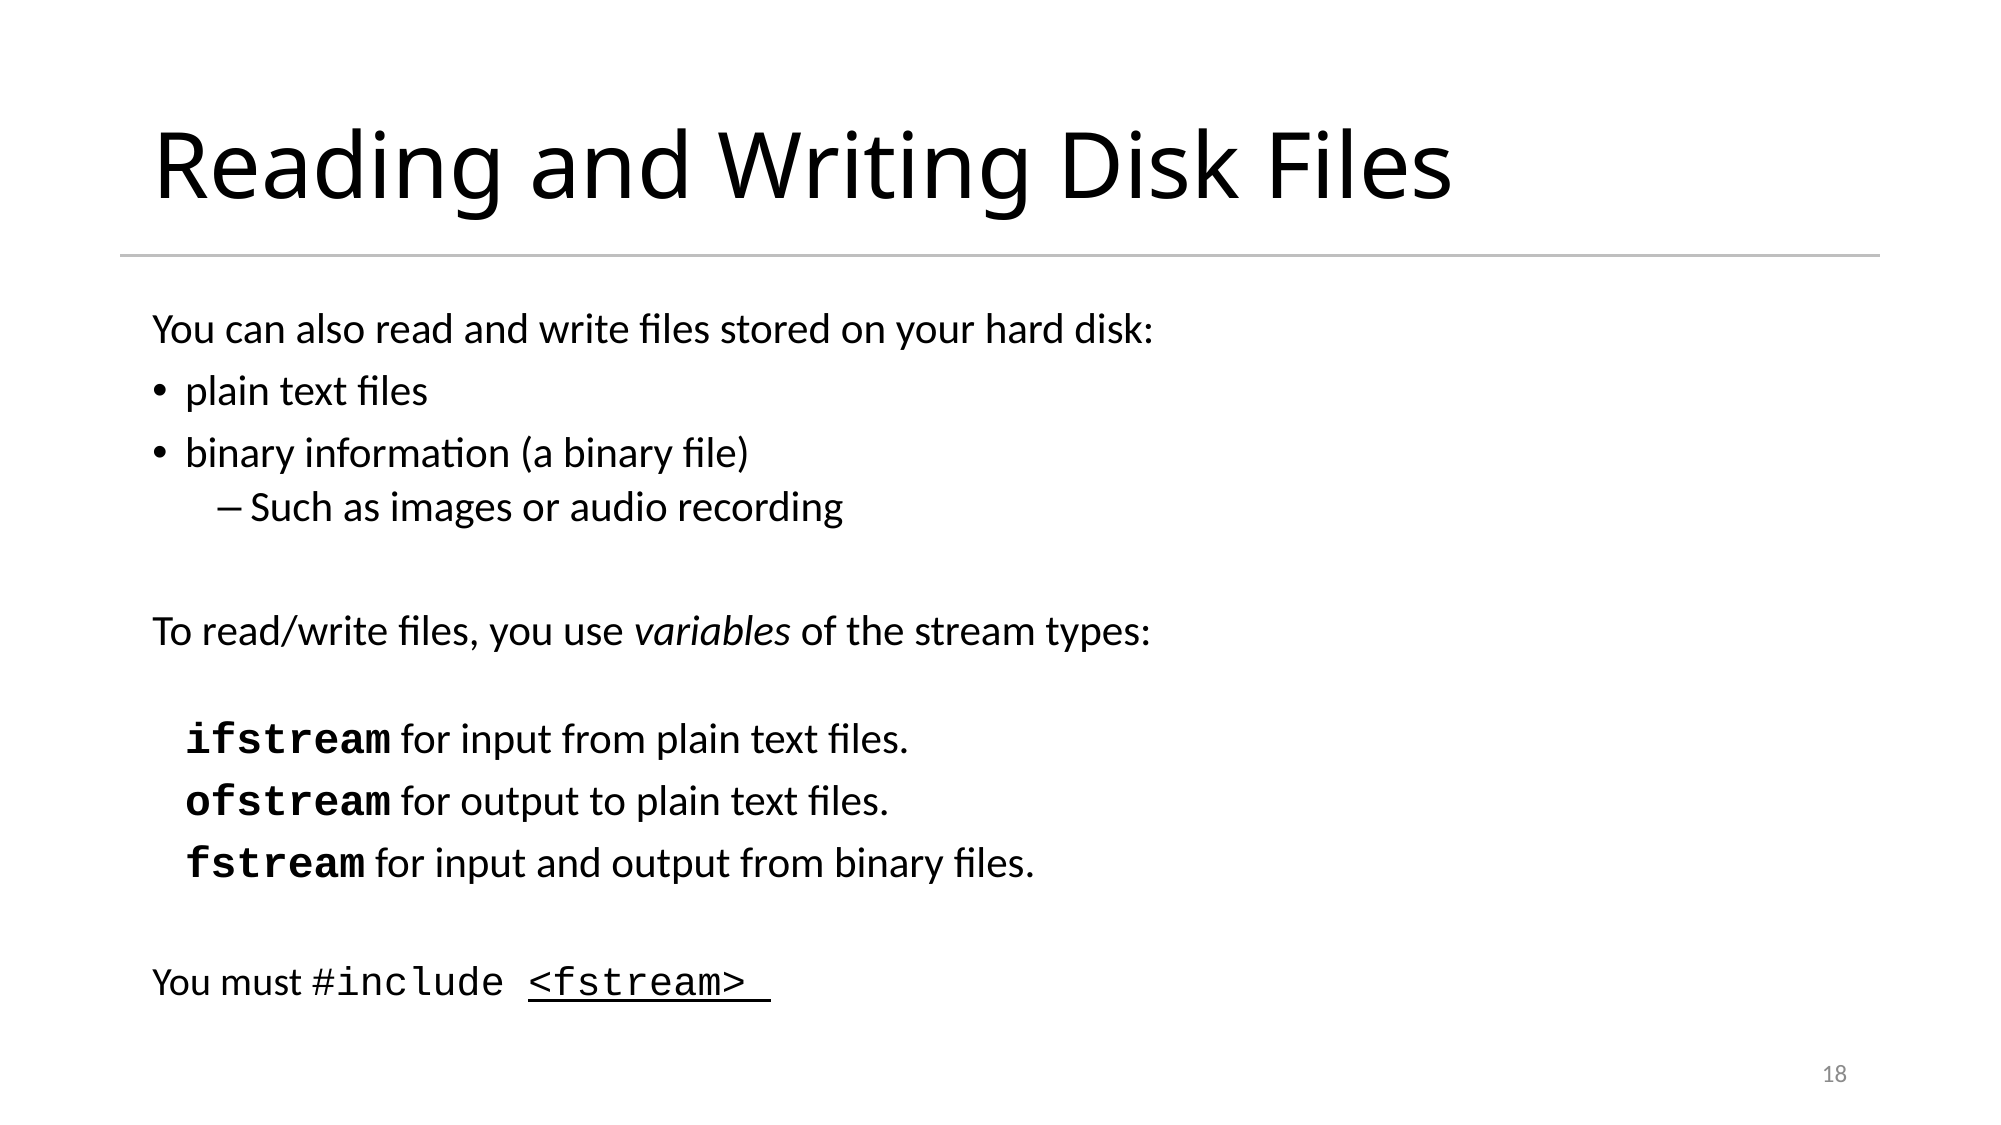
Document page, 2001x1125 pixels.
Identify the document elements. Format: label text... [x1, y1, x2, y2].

title Reading and Writing Disk Files [137, 59, 1863, 278]
slide_number 18 [1412, 1042, 1863, 1103]
list You can also read and write files stored on your hard disk: plain text files binary information (a binary file) Such as images or audio recording To read/write files, you use variables of the stream types: ifstream for input from plain text files. ofstream for output to plain text files. fstream for input and output from binary files. You must #include <fstream> [137, 299, 1863, 1014]
